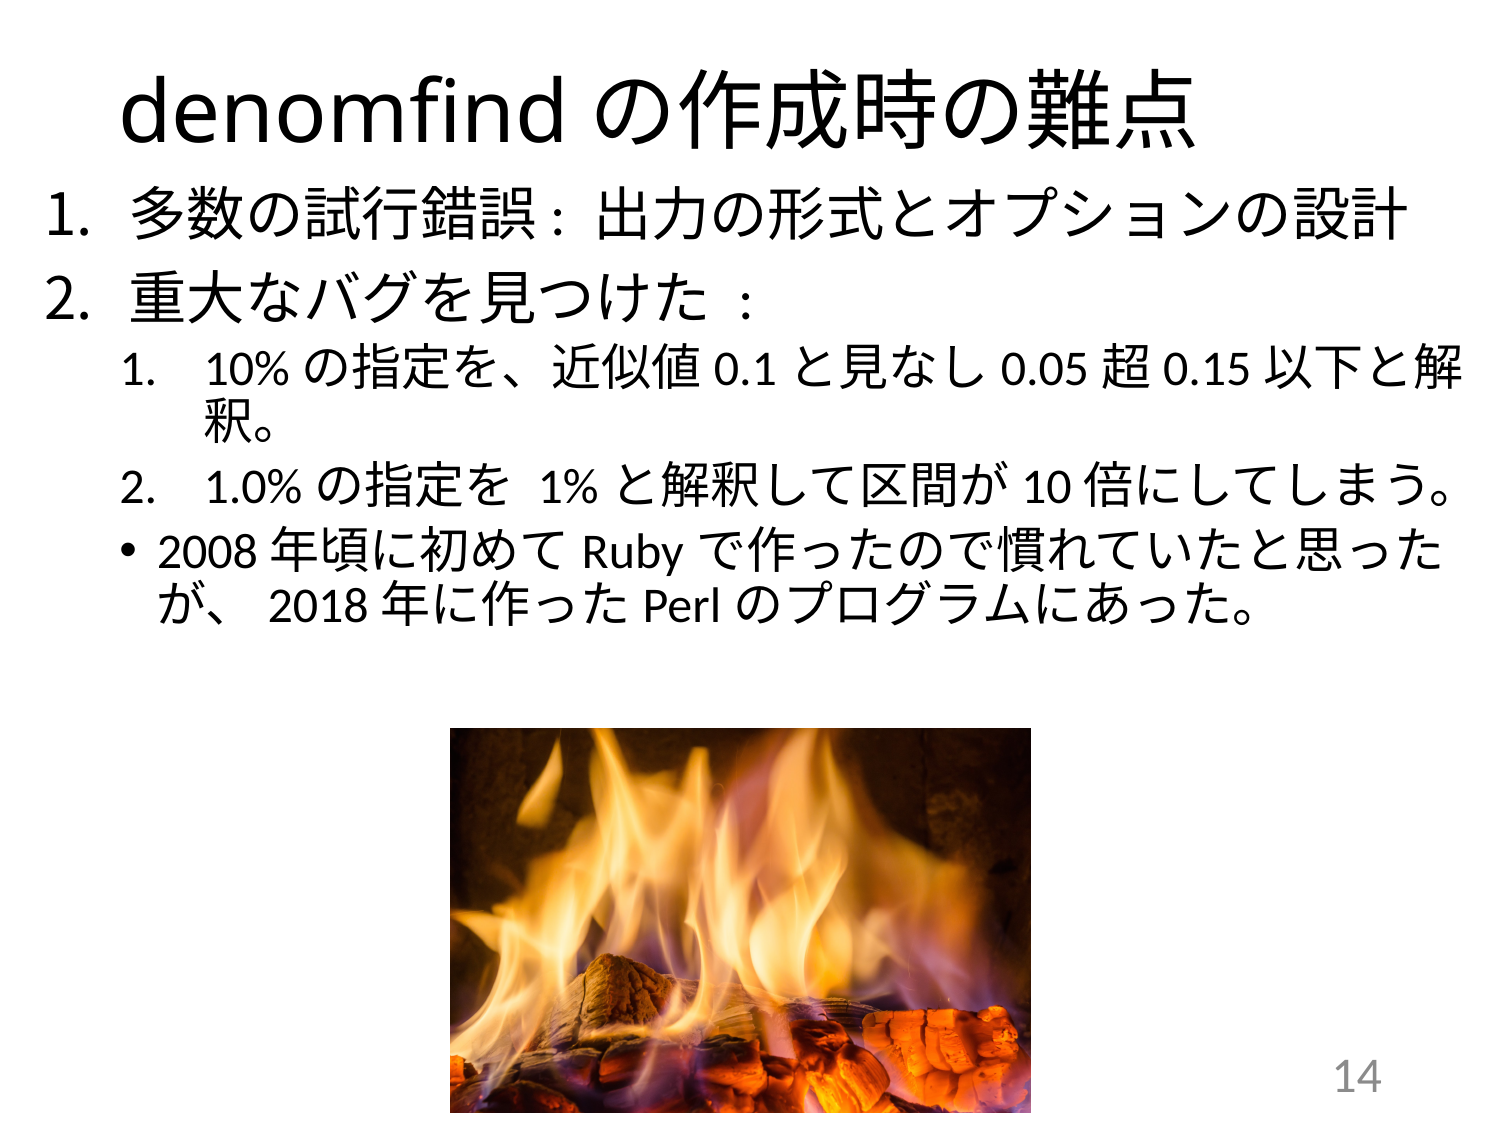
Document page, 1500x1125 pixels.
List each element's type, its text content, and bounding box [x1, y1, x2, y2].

picture [450, 728, 1031, 1113]
slide_number 14 [1059, 1042, 1397, 1103]
title denomfindの作成時の難点 [103, 59, 1397, 169]
list 多数の試行錯誤: 出力の形式とオプションの設計 重大なバグを見つけた : 10%の指定を、近似値0.1と見なし0.05超0.15以下と解釈。 1.0%の指定を 1%と解釈して区間が10倍にしてしまう。 2008年頃に初めてRubyで作ったので慣れていたと思ったが、2018年に作ったPerlのプログラムにあった。 [29, 177, 1483, 978]
